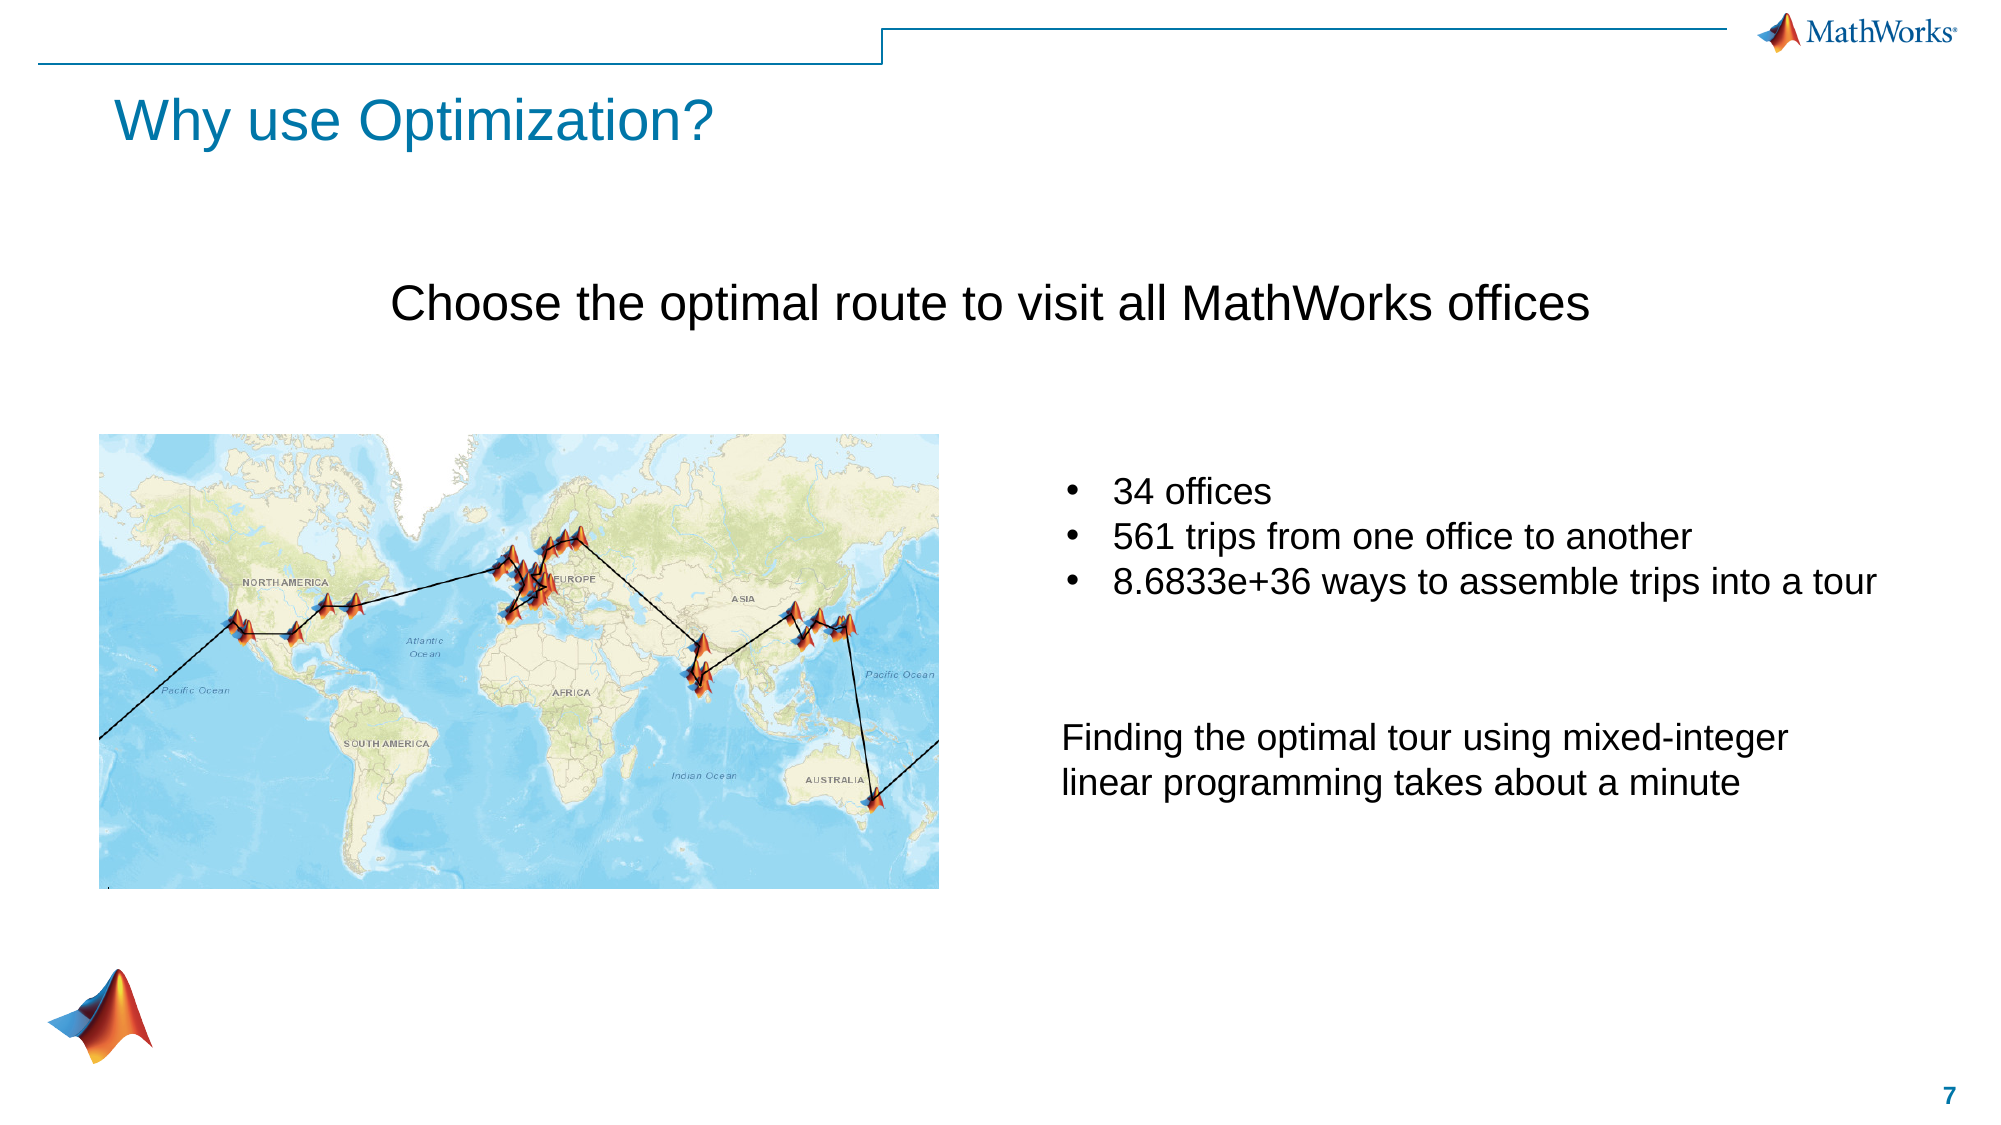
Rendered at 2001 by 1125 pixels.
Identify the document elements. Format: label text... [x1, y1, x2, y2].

text_box Finding the optimal tour using mixed-integer linear programming takes about a minute [1046, 705, 1842, 861]
picture [47, 968, 153, 1065]
title Why use Optimization? [99, 75, 1867, 238]
picture [1751, 3, 1970, 63]
list Choose the optimal route to visit all MathWorks offices [375, 262, 1650, 363]
text_box 34 offices 561 trips from one office to another 8.6833e+36 ways to assemble trips into a tour [1051, 459, 1893, 659]
picture [99, 433, 939, 889]
